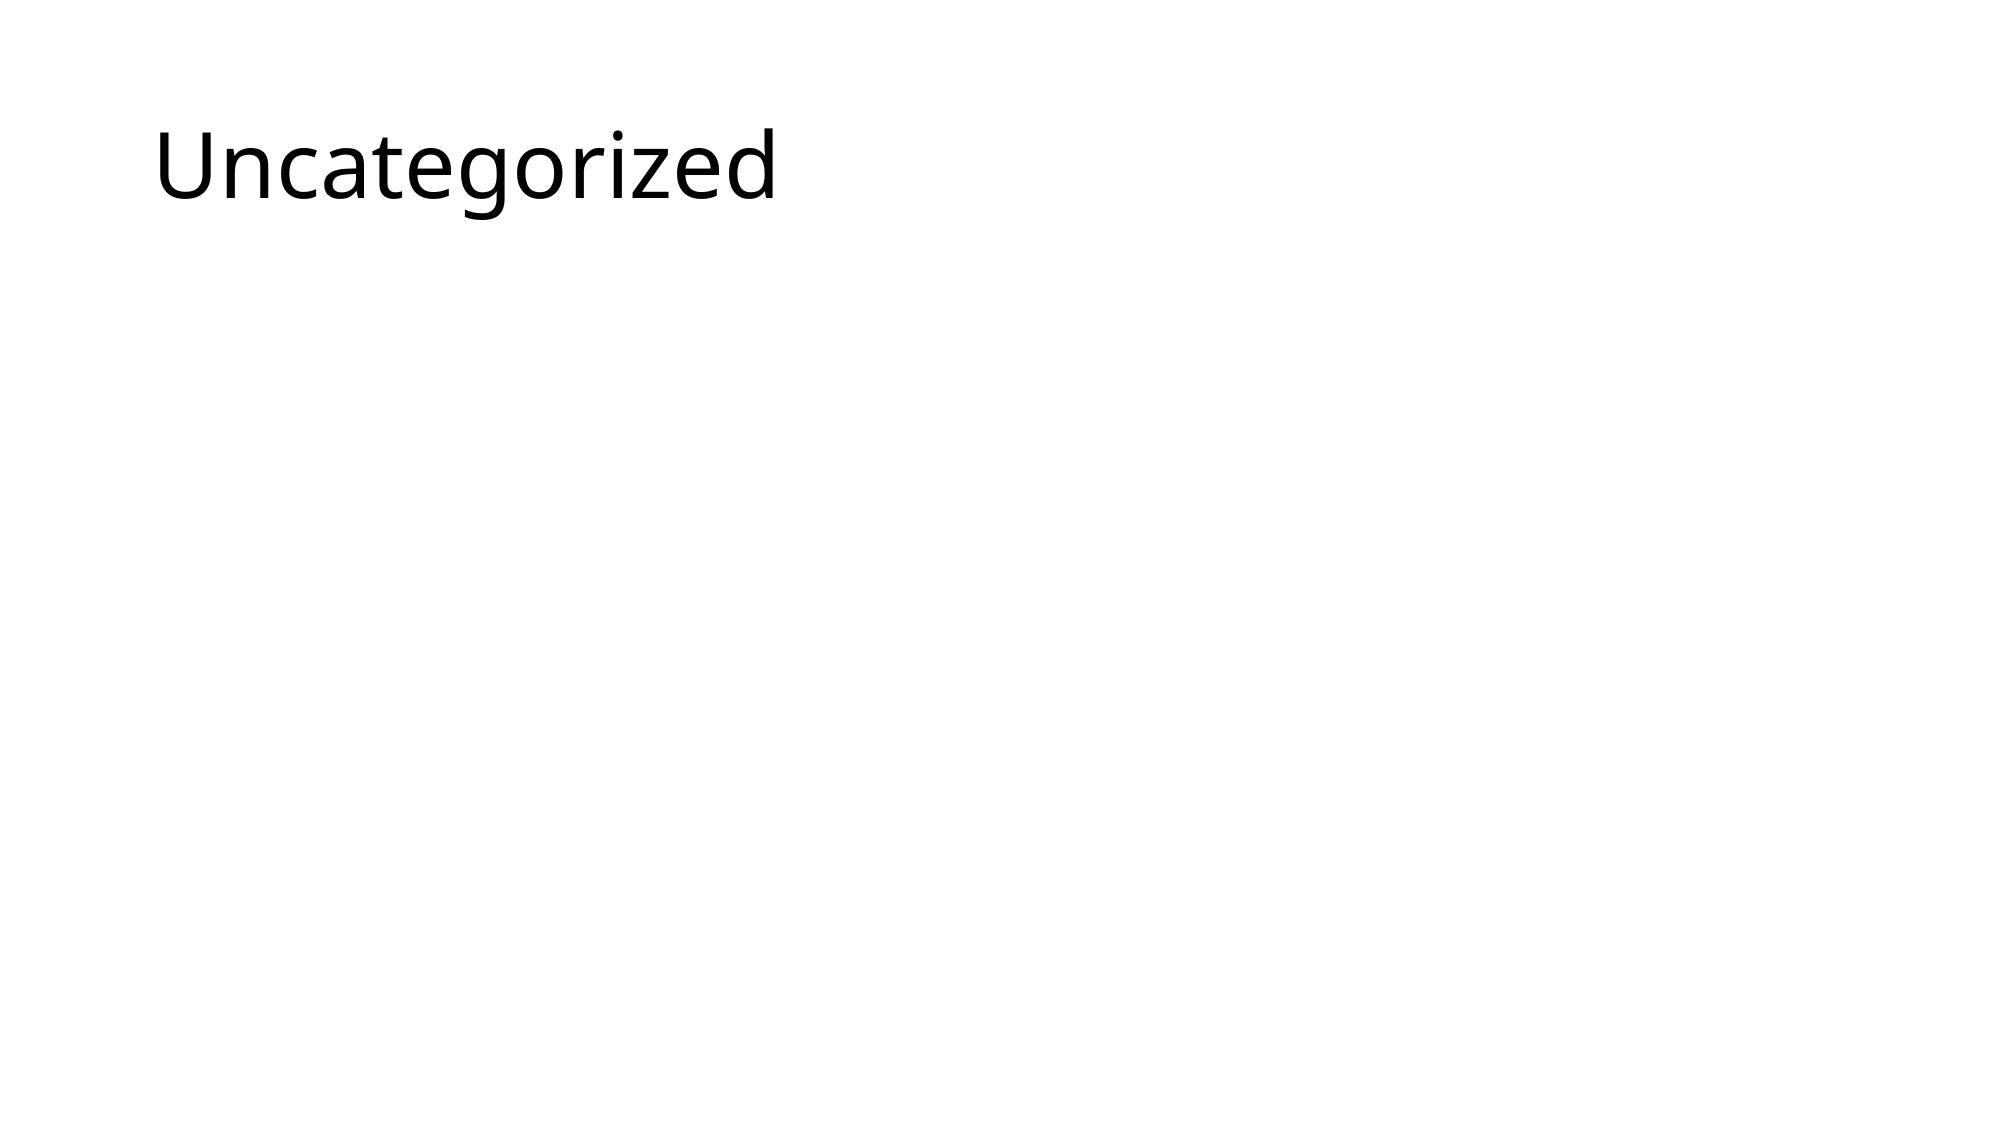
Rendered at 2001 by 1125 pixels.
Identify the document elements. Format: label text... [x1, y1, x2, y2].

title Uncategorized [137, 59, 1863, 278]
